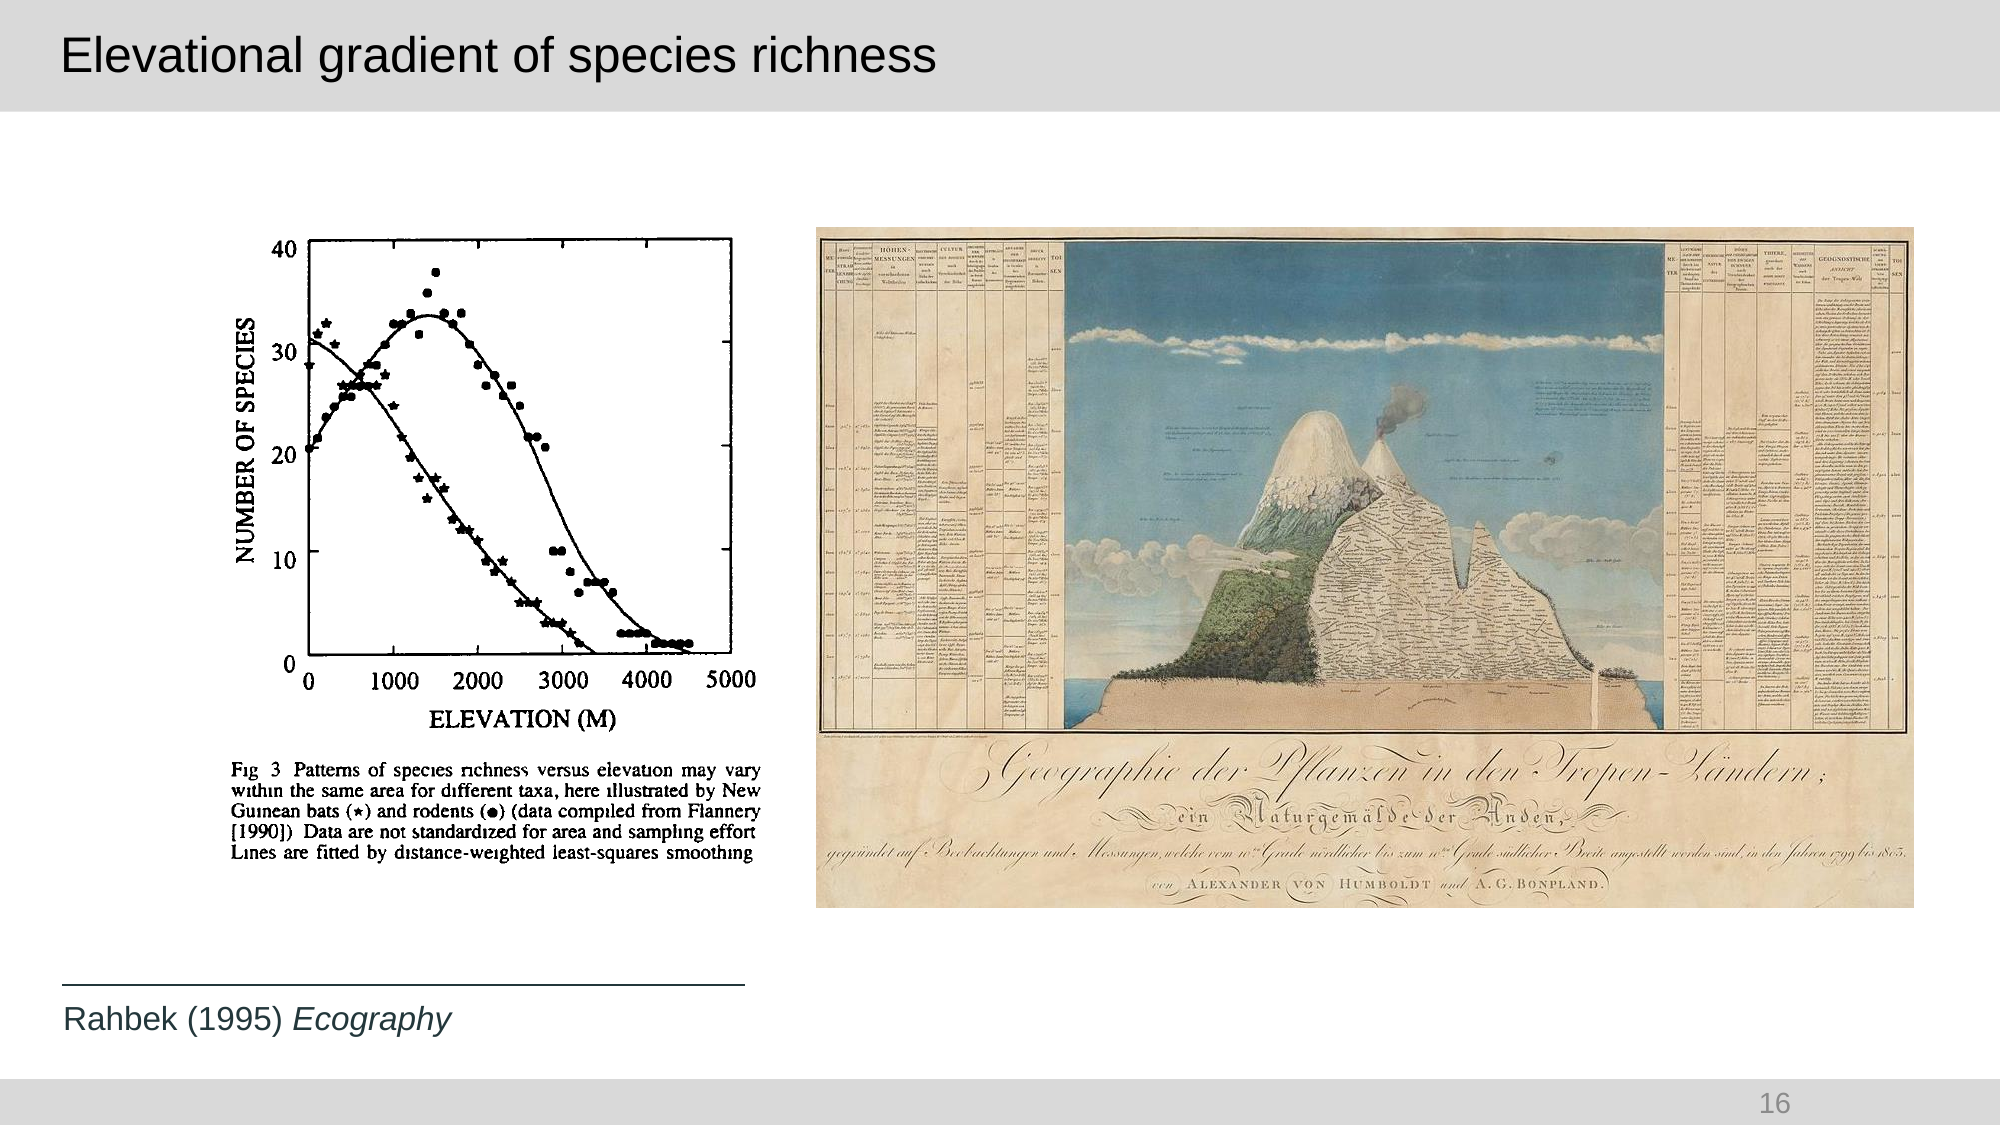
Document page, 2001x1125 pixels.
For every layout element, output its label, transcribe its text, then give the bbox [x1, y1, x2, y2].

footer [0, 1079, 1550, 1125]
text_box Rahbek (1995) Ecography [48, 989, 1096, 1045]
picture [208, 216, 776, 876]
picture [816, 227, 1914, 908]
slide_number 16 [1550, 1079, 2000, 1125]
title Elevational gradient of species richness [0, 0, 2000, 112]
